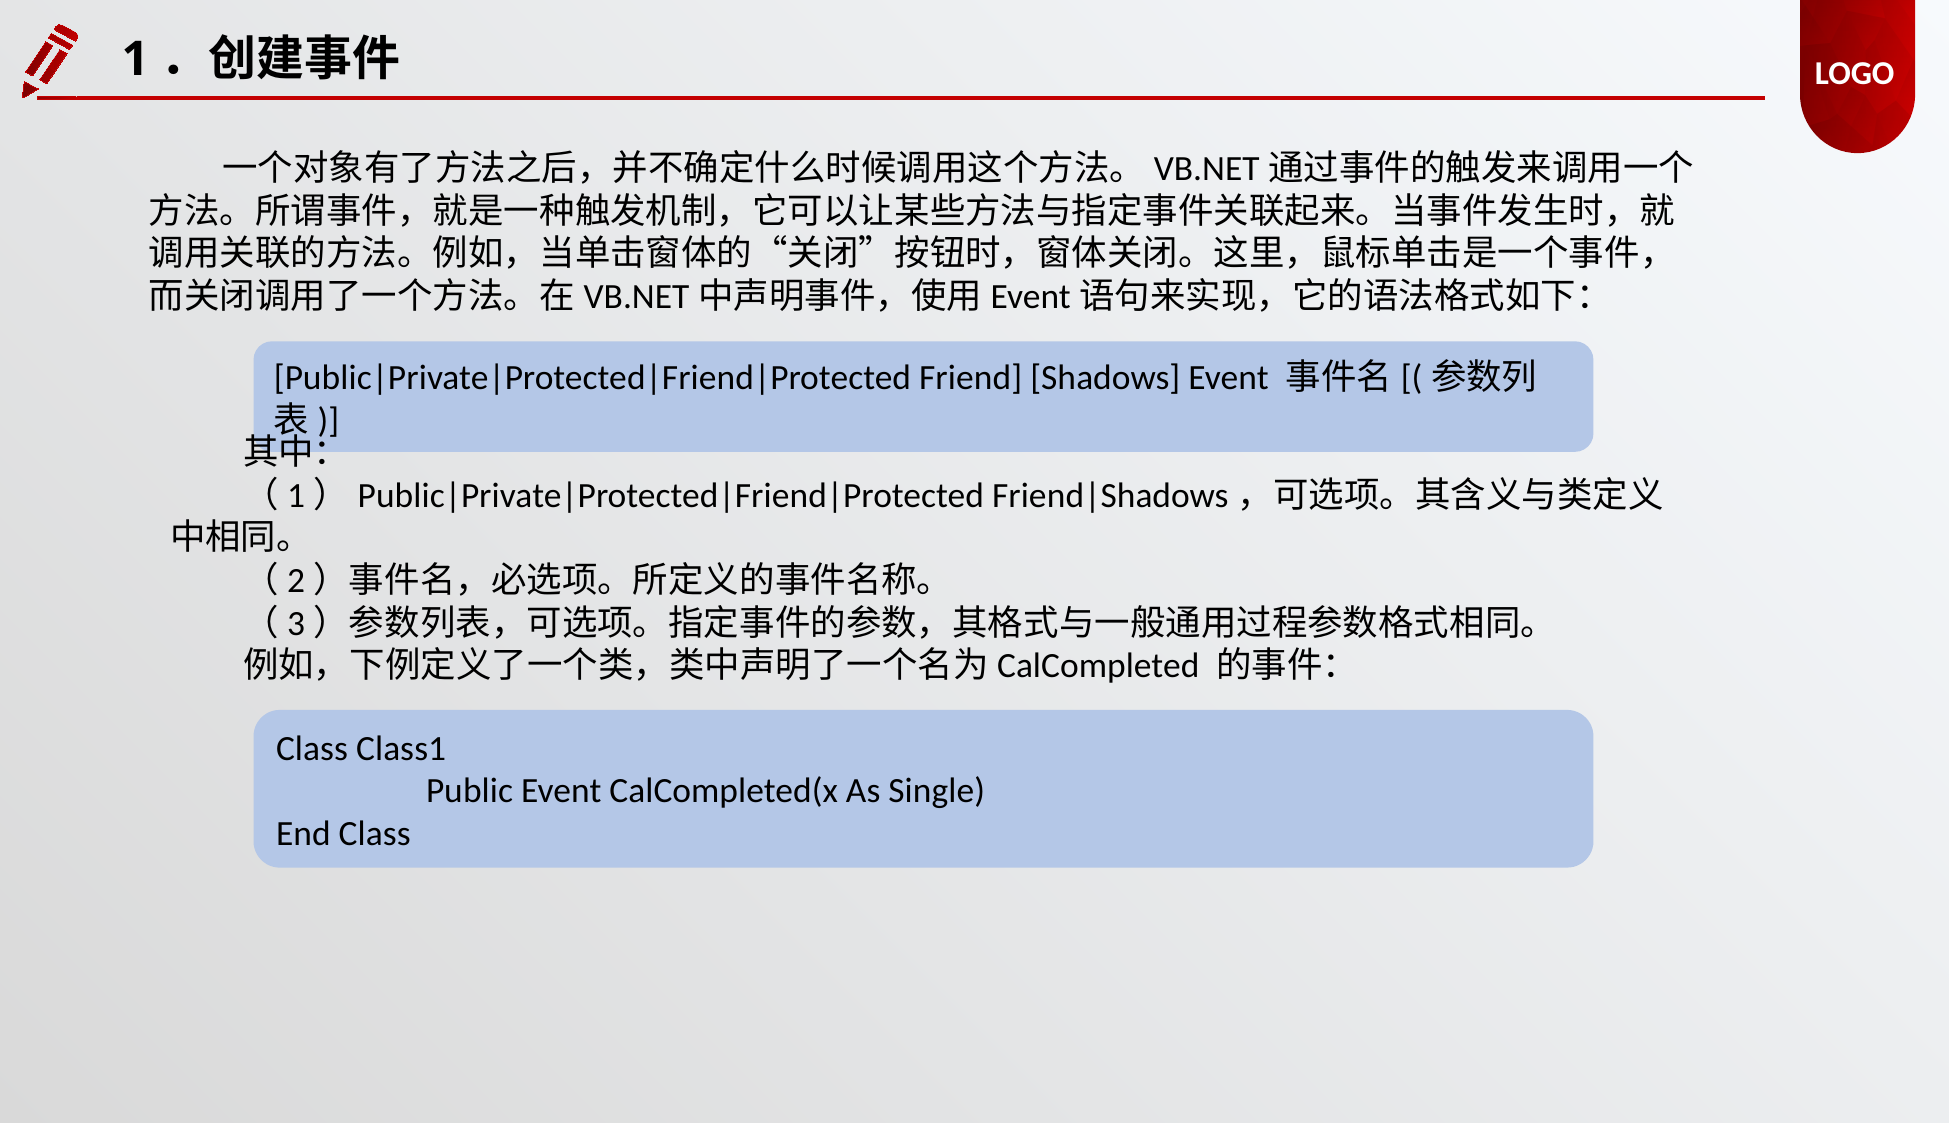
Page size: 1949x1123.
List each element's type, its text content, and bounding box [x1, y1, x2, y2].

text_box Class Class1 Public Event CalCompleted(x As Single) End Class [253, 709, 1594, 868]
picture [40, 50, 67, 83]
text_box 一个对象有了方法之后，并不确定什么时候调用这个方法。VB.NET通过事件的触发来调用一个方法。所谓事件，就是一种触发机制，它可以让某些方法与指定事件关联起来。当事件发生时，就调用关联的方法。例如，当单击窗体的“关闭”按钮时，窗体关闭。这里，鼠标单击是一个事件，而关闭调用了一个方法。在VB.NET中声明事件，使用Event语句来实现，它的语法格式如下： [134, 137, 1713, 323]
text_box 其中： （1）Public|Private|Protected|Friend|Protected Friend|Shadows，可选项。其含义与类定义中相同。 （2）事件名，必选项。所定义的事件名称。 （3）参数列表，可选项。指定事件的参数，其格式与一般通用过程参数格式相同。 例如，下例定义了一个类，类中声明了一个名为CalCompleted 的事件： [155, 422, 1685, 692]
picture [26, 42, 52, 75]
picture [1800, 0, 1916, 154]
picture [54, 24, 78, 41]
picture [22, 82, 37, 97]
picture [48, 33, 73, 49]
text_box [Public|Private|Protected|Friend|Protected Friend] [Shadows] Event 事件名[(参数列表)] [253, 341, 1594, 422]
text_box 1．创建事件 [101, 17, 682, 95]
